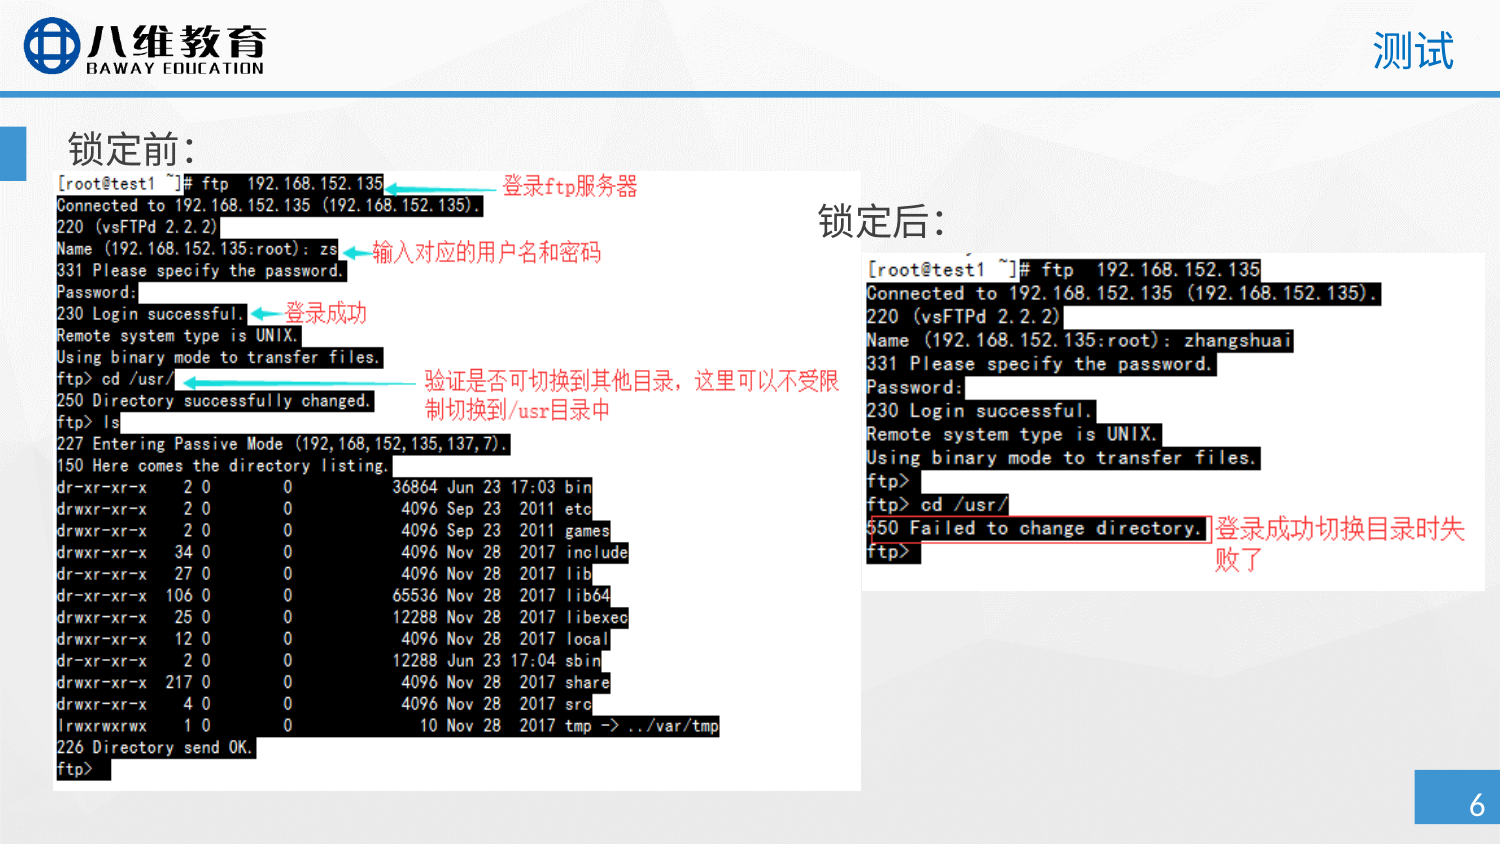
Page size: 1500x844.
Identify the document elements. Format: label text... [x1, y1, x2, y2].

picture [0, 98, 1500, 844]
title 测试 [360, 23, 1471, 85]
picture [0, 0, 1500, 91]
list 锁定前： 锁定后： [53, 111, 1424, 713]
